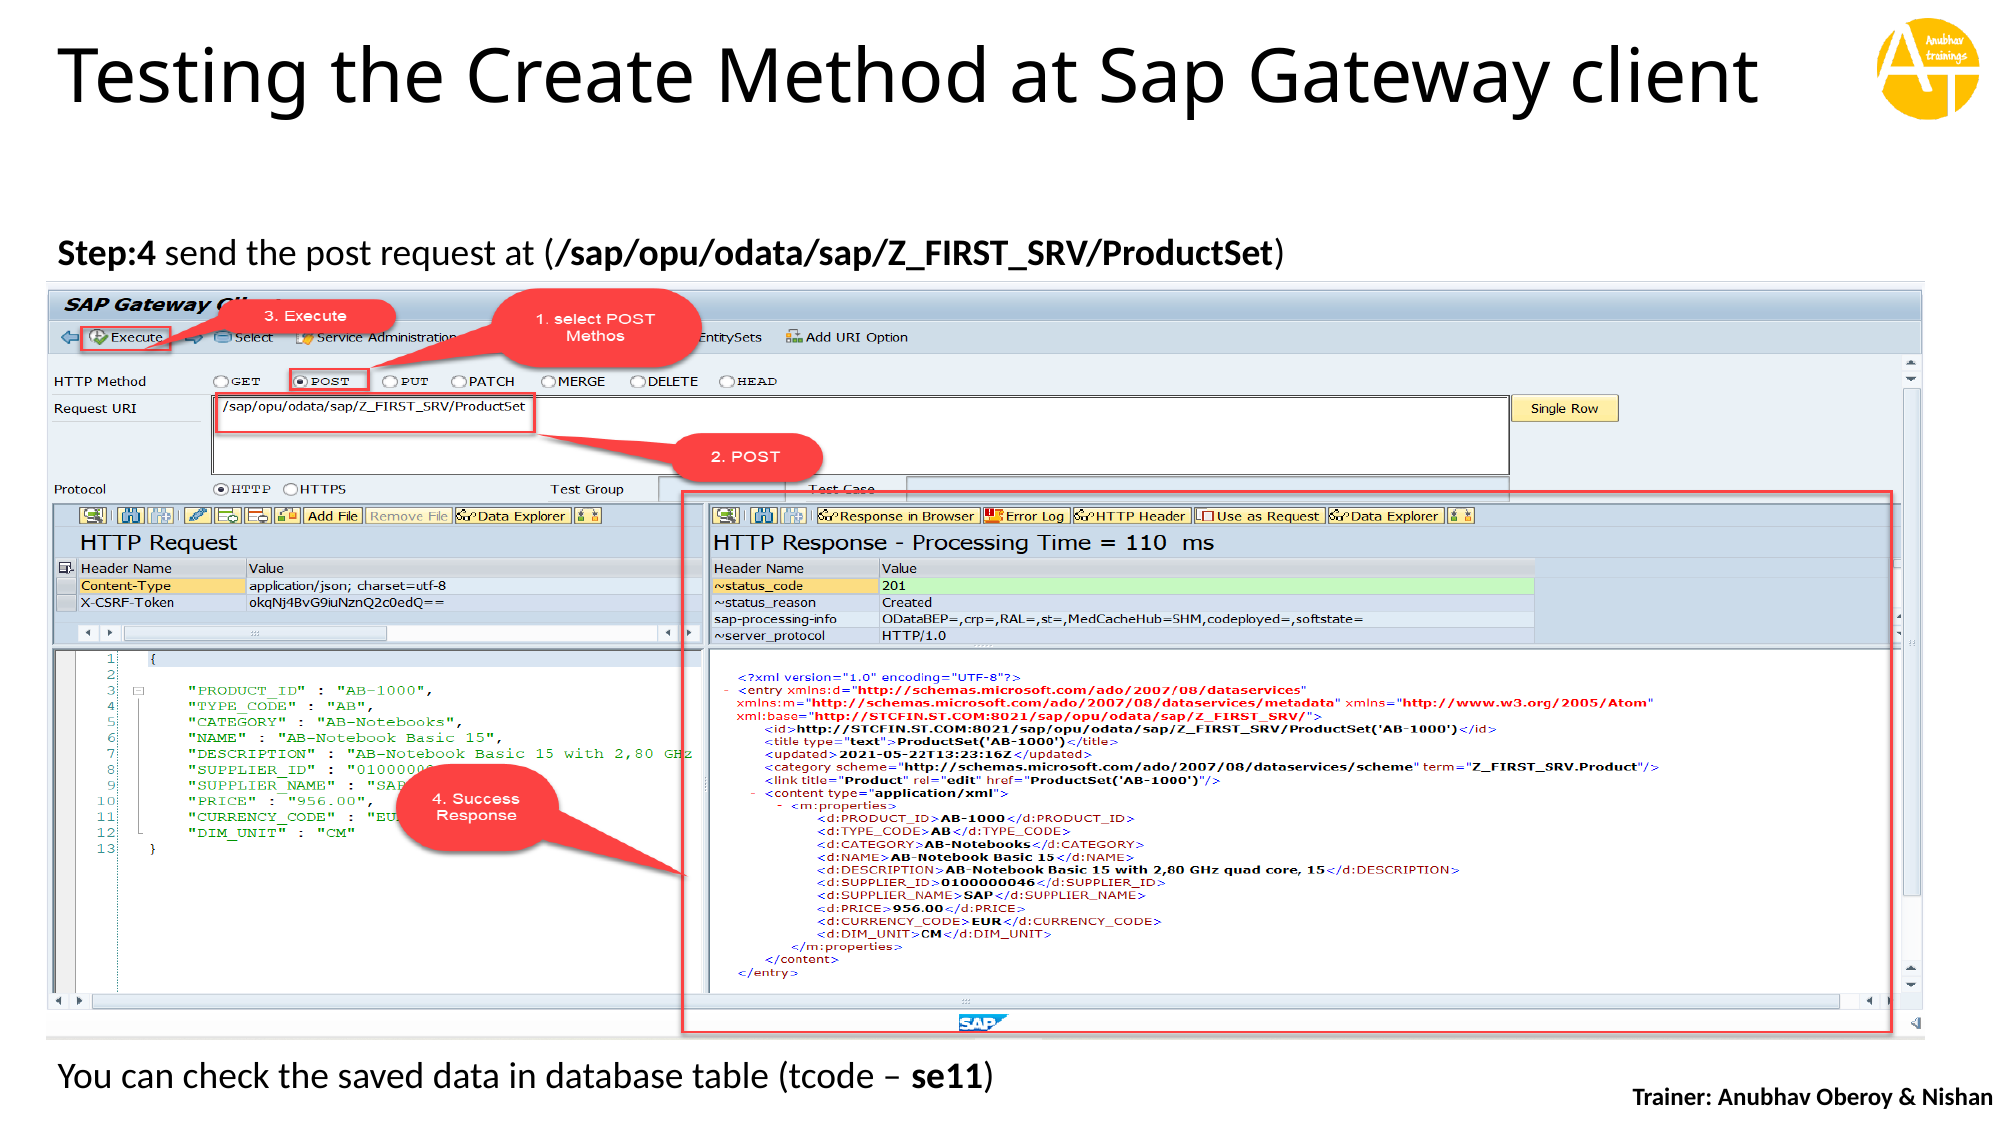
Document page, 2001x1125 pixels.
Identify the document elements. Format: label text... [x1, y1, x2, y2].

picture [46, 281, 1925, 1040]
picture [1866, 11, 1985, 128]
footer Trainer: Anubhav Oberoy & Nishan [1601, 1083, 2000, 1108]
text_box You can check the saved data in database table (tcode – se11) [42, 1043, 1585, 1104]
text_box Step:4 send the post request at (/sap/opu/odata/sap/Z_FIRST_SRV/ProductSet) [42, 220, 1502, 281]
text_box Testing the Create Method at Sap Gateway client [42, 30, 1896, 202]
